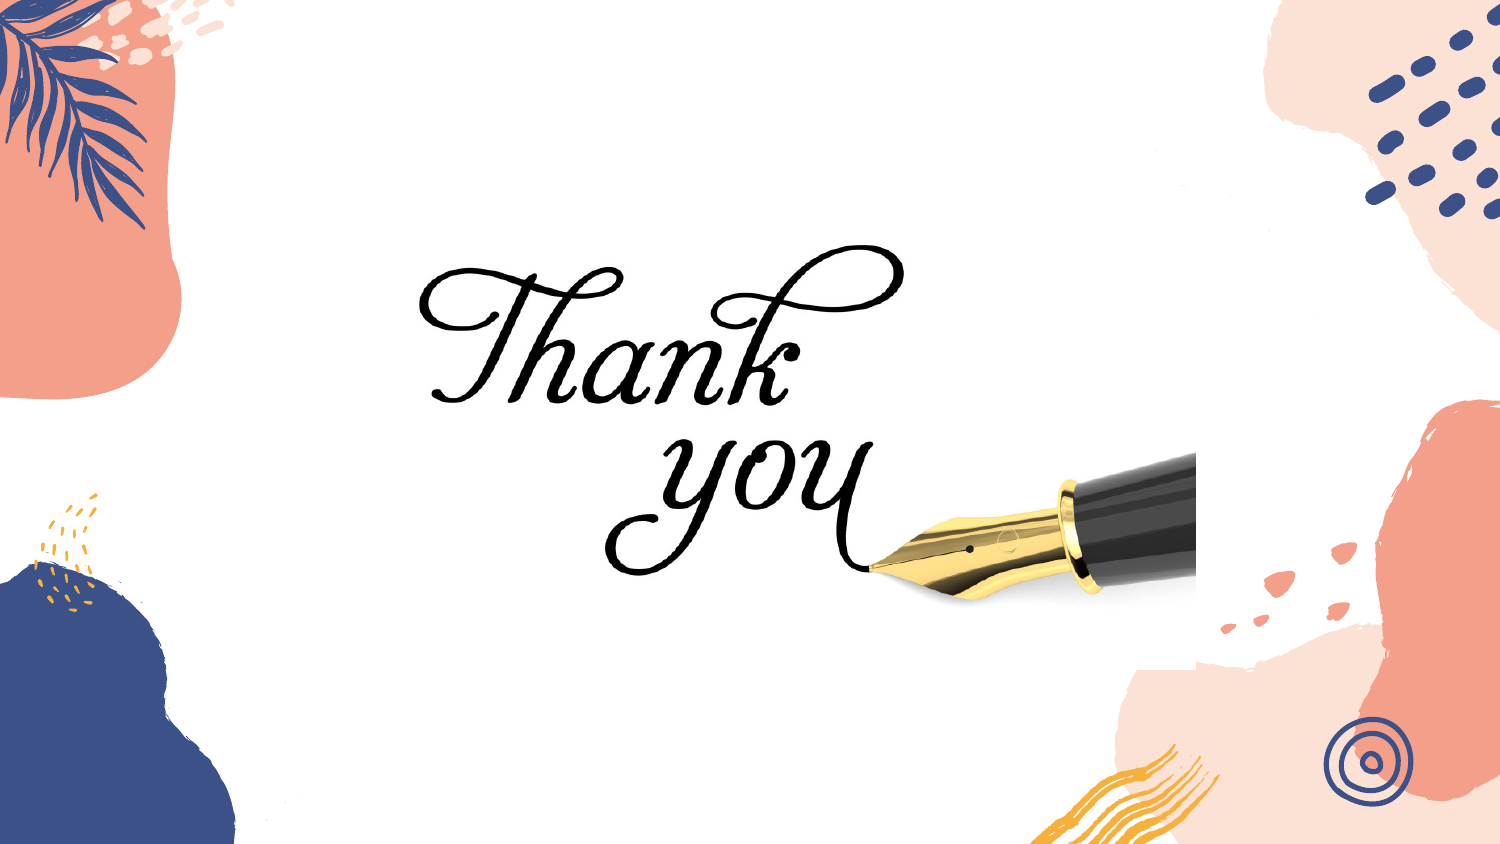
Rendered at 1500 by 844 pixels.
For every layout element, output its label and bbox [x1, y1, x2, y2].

picture [369, 203, 1196, 670]
